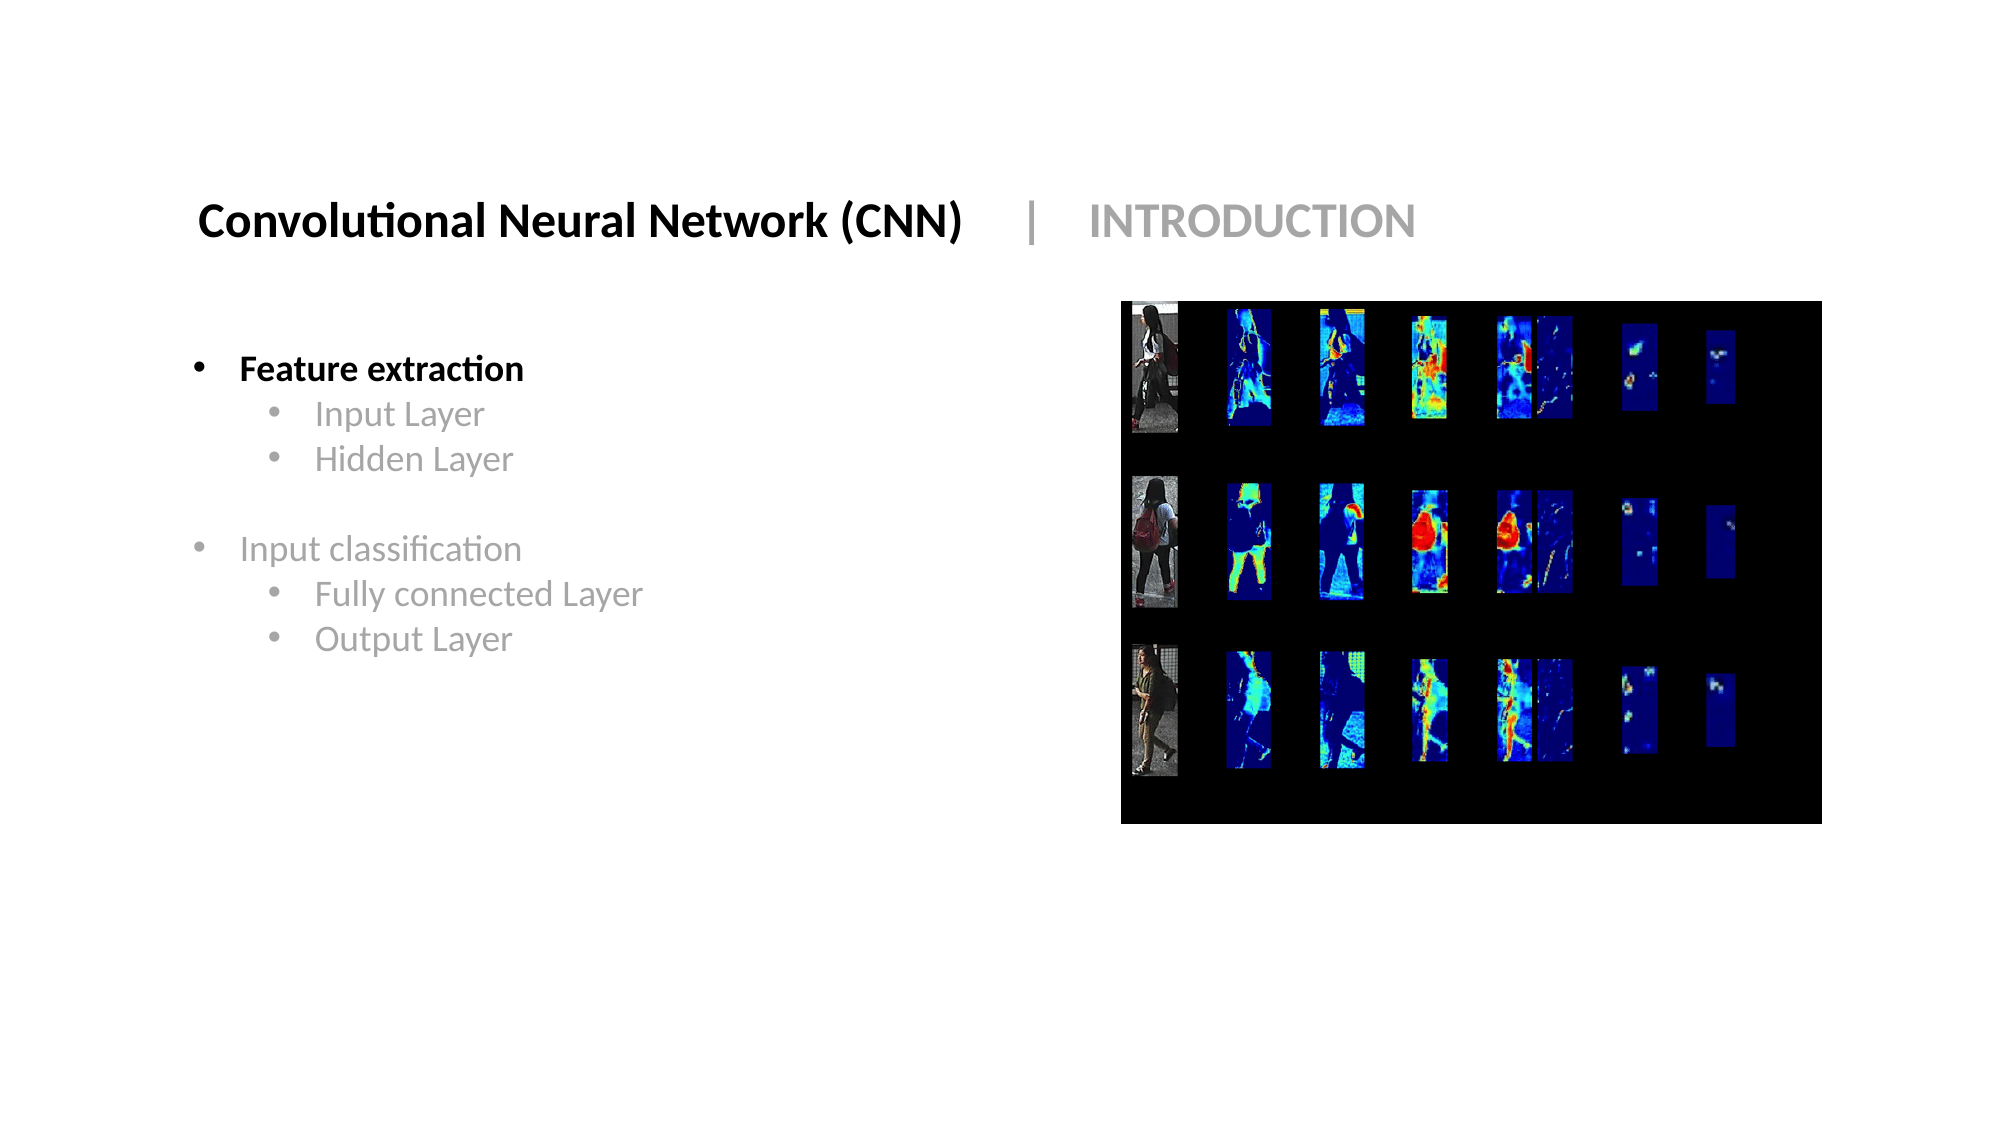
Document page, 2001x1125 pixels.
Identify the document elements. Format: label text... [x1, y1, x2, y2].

text_box Feature extraction Input Layer Hidden Layer Input classification Fully connected Layer Output Layer [178, 336, 817, 666]
picture [1121, 301, 1822, 824]
text_box Convolutional Neural Network (CNN) | INTRODUCTION [183, 179, 1432, 255]
